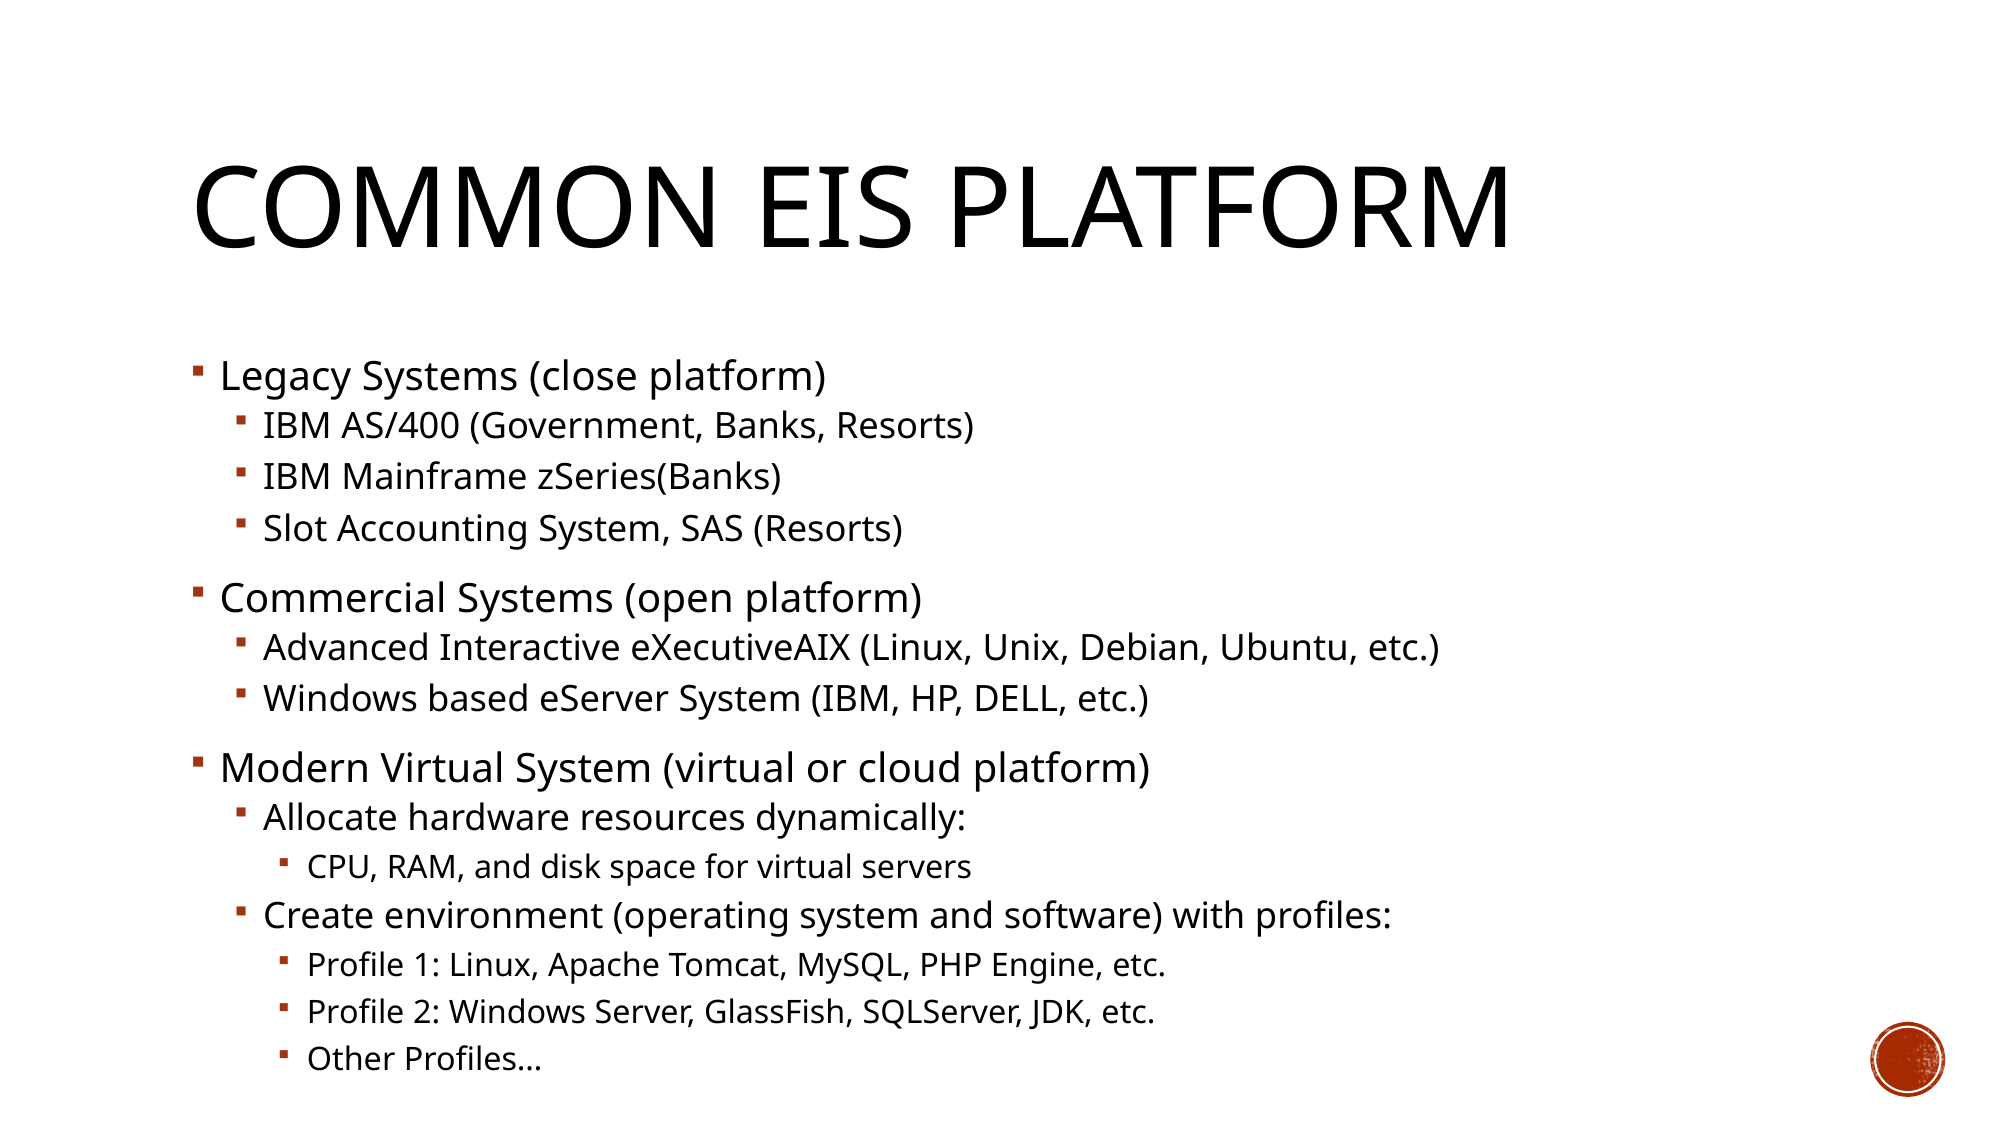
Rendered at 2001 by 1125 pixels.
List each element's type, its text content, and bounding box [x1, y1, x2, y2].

title Common EIS platform [175, 79, 1826, 344]
list Legacy Systems (close platform) IBM AS/400 (Government, Banks, Resorts) IBM Mainframe zSeries(Banks) Slot Accounting System, SAS (Resorts) Commercial Systems (open platform) Advanced Interactive eXecutiveAIX (Linux, Unix, Debian, Ubuntu, etc.) Windows based eServer System (IBM, HP, DELL, etc.) Modern Virtual System (virtual or cloud platform) Allocate hardware resources dynamically: CPU, RAM, and disk space for virtual servers Create environment (operating system and software) with profiles: Profile 1: Linux, Apache Tomcat, MySQL, PHP Engine, etc. Profile 2: Windows Server, GlassFish, SQLServer, JDK, etc. Other Profiles… [175, 348, 1826, 1090]
